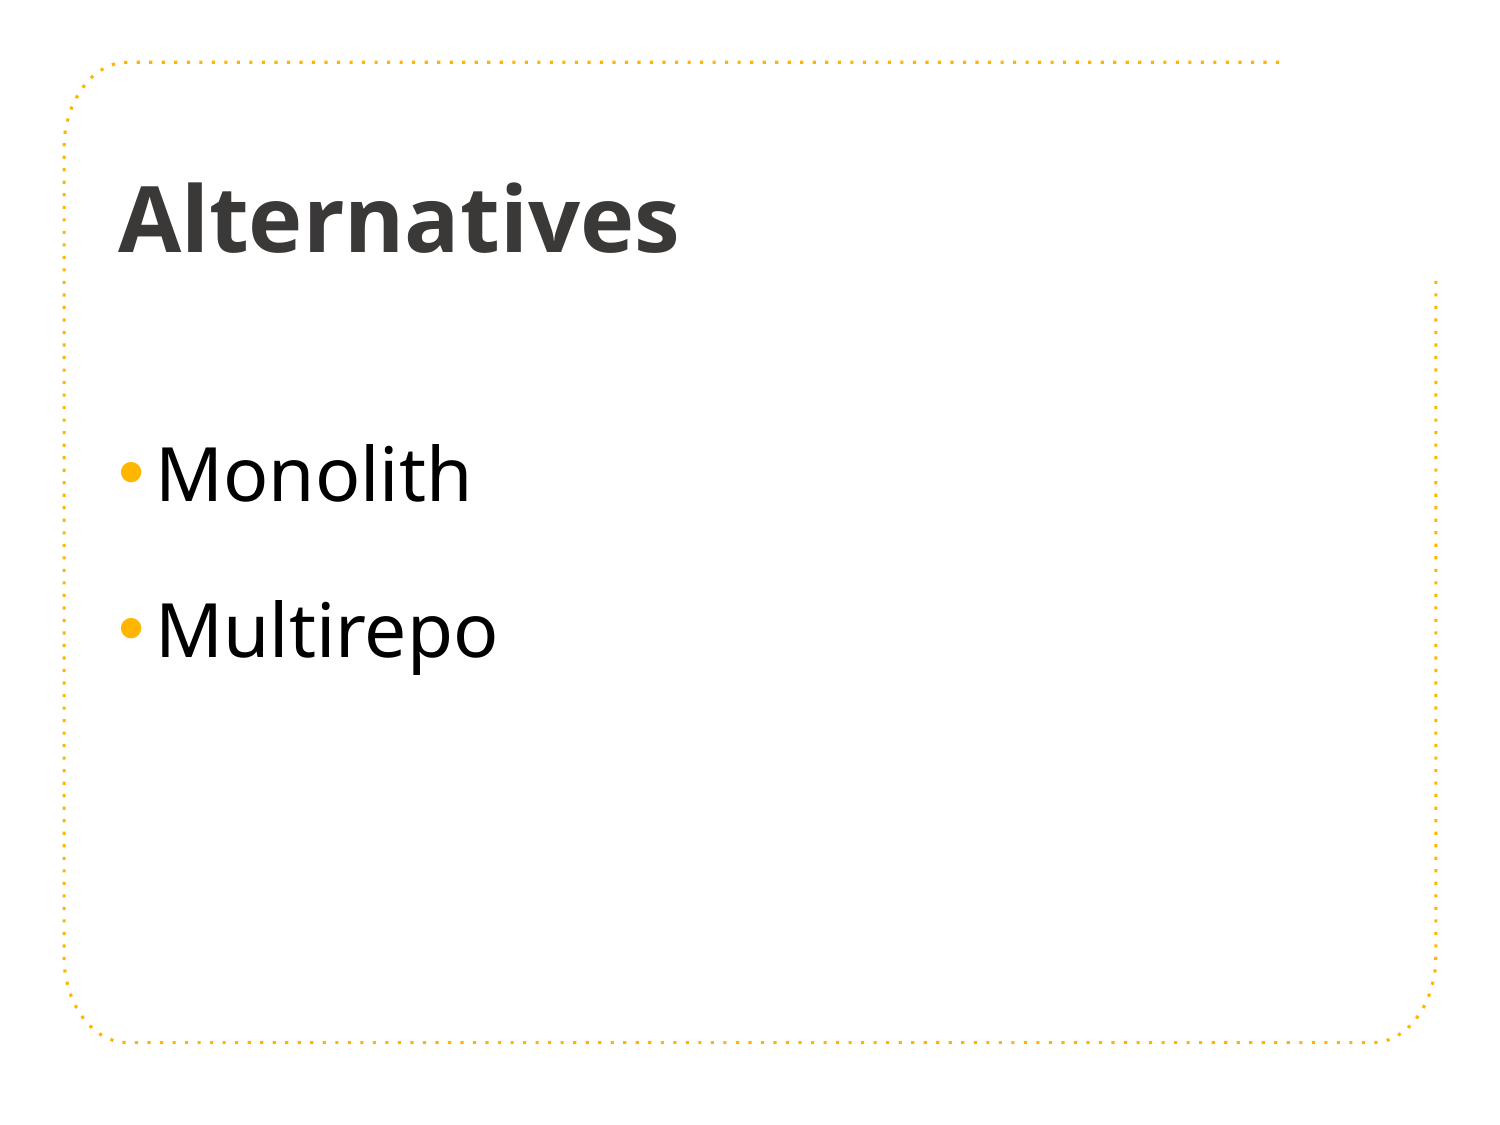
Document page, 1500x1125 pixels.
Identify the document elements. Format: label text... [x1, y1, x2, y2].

title Alternatives [103, 114, 1397, 332]
list Monolith Multirepo [103, 373, 1397, 969]
